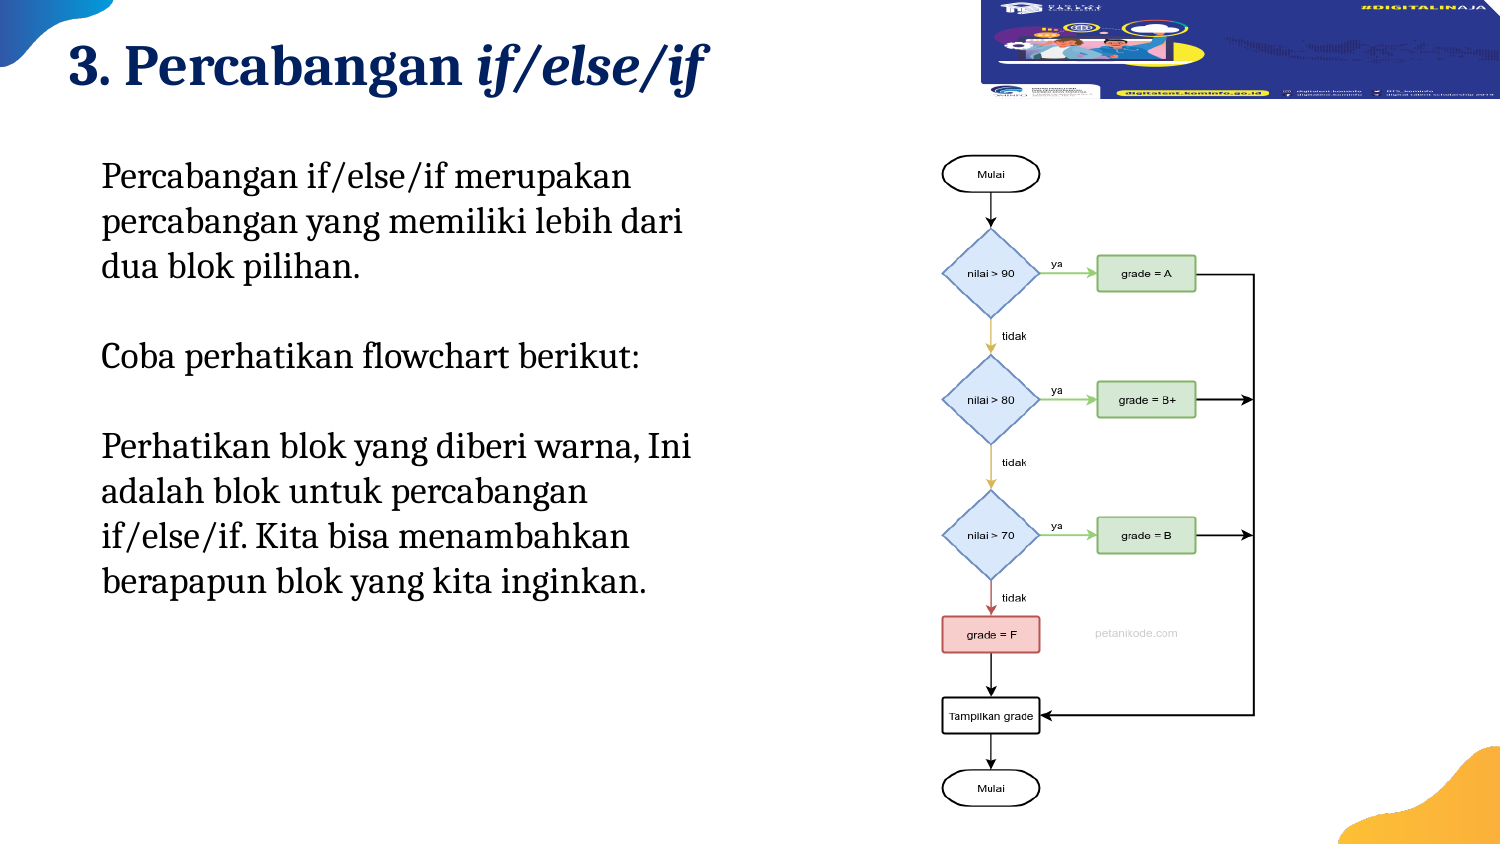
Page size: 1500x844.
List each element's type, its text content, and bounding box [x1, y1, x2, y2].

picture [887, 127, 1500, 844]
text_box Percabangan if/else/if merupakan percabangan yang memiliki lebih dari dua blok pilihan. Coba perhatikan flowchart berikut: Perhatikan blok yang diberi warna, Ini adalah blok untuk percabangan if/else/if. Kita bisa menambahkan berapapun blok yang kita inginkan. [54, 143, 750, 609]
picture [0, 0, 115, 73]
text_box 3. Percabangan if/else/if [54, 19, 982, 175]
picture [980, 0, 1500, 100]
